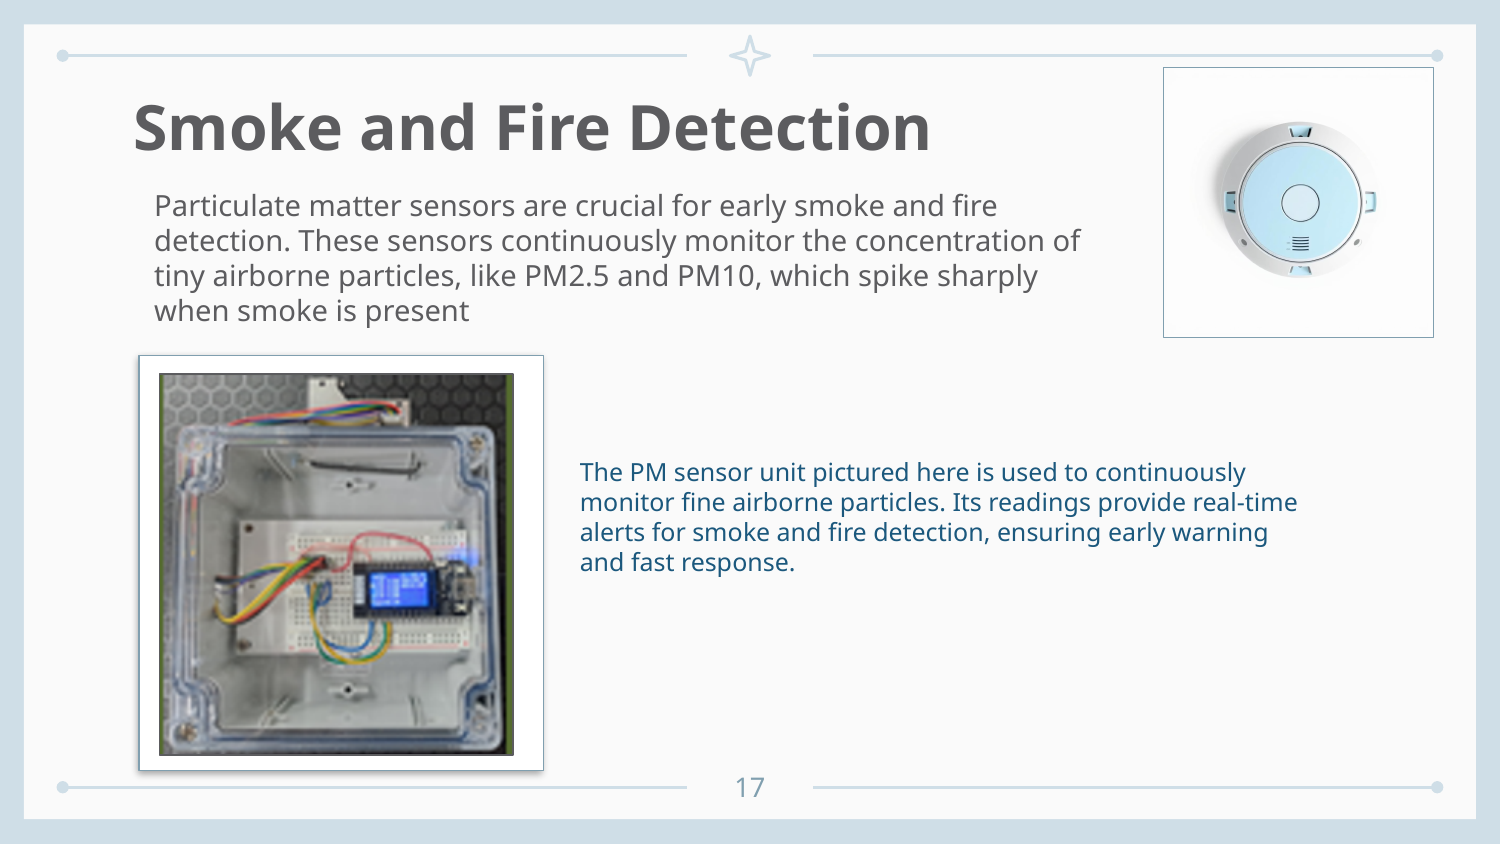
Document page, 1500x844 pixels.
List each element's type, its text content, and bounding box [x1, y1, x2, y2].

title Smoke and Fire Detection [118, 72, 1158, 167]
text_box The PM sensor unit pictured here is used to continuously monitor fine airborne particles. Its readings provide real-time alerts for smoke and fire detection, ensuring early warning and fast response. [564, 448, 1315, 584]
picture [160, 374, 513, 755]
picture [1163, 68, 1433, 338]
slide_number 17 [705, 755, 795, 810]
text_box Particulate matter sensors are crucial for early smoke and fire detection. These sensors continuously monitor the concentration of tiny airborne particles, like PM2.5 and PM10, which spike sharply when smoke is present [139, 180, 1123, 336]
text_box [139, 355, 544, 771]
